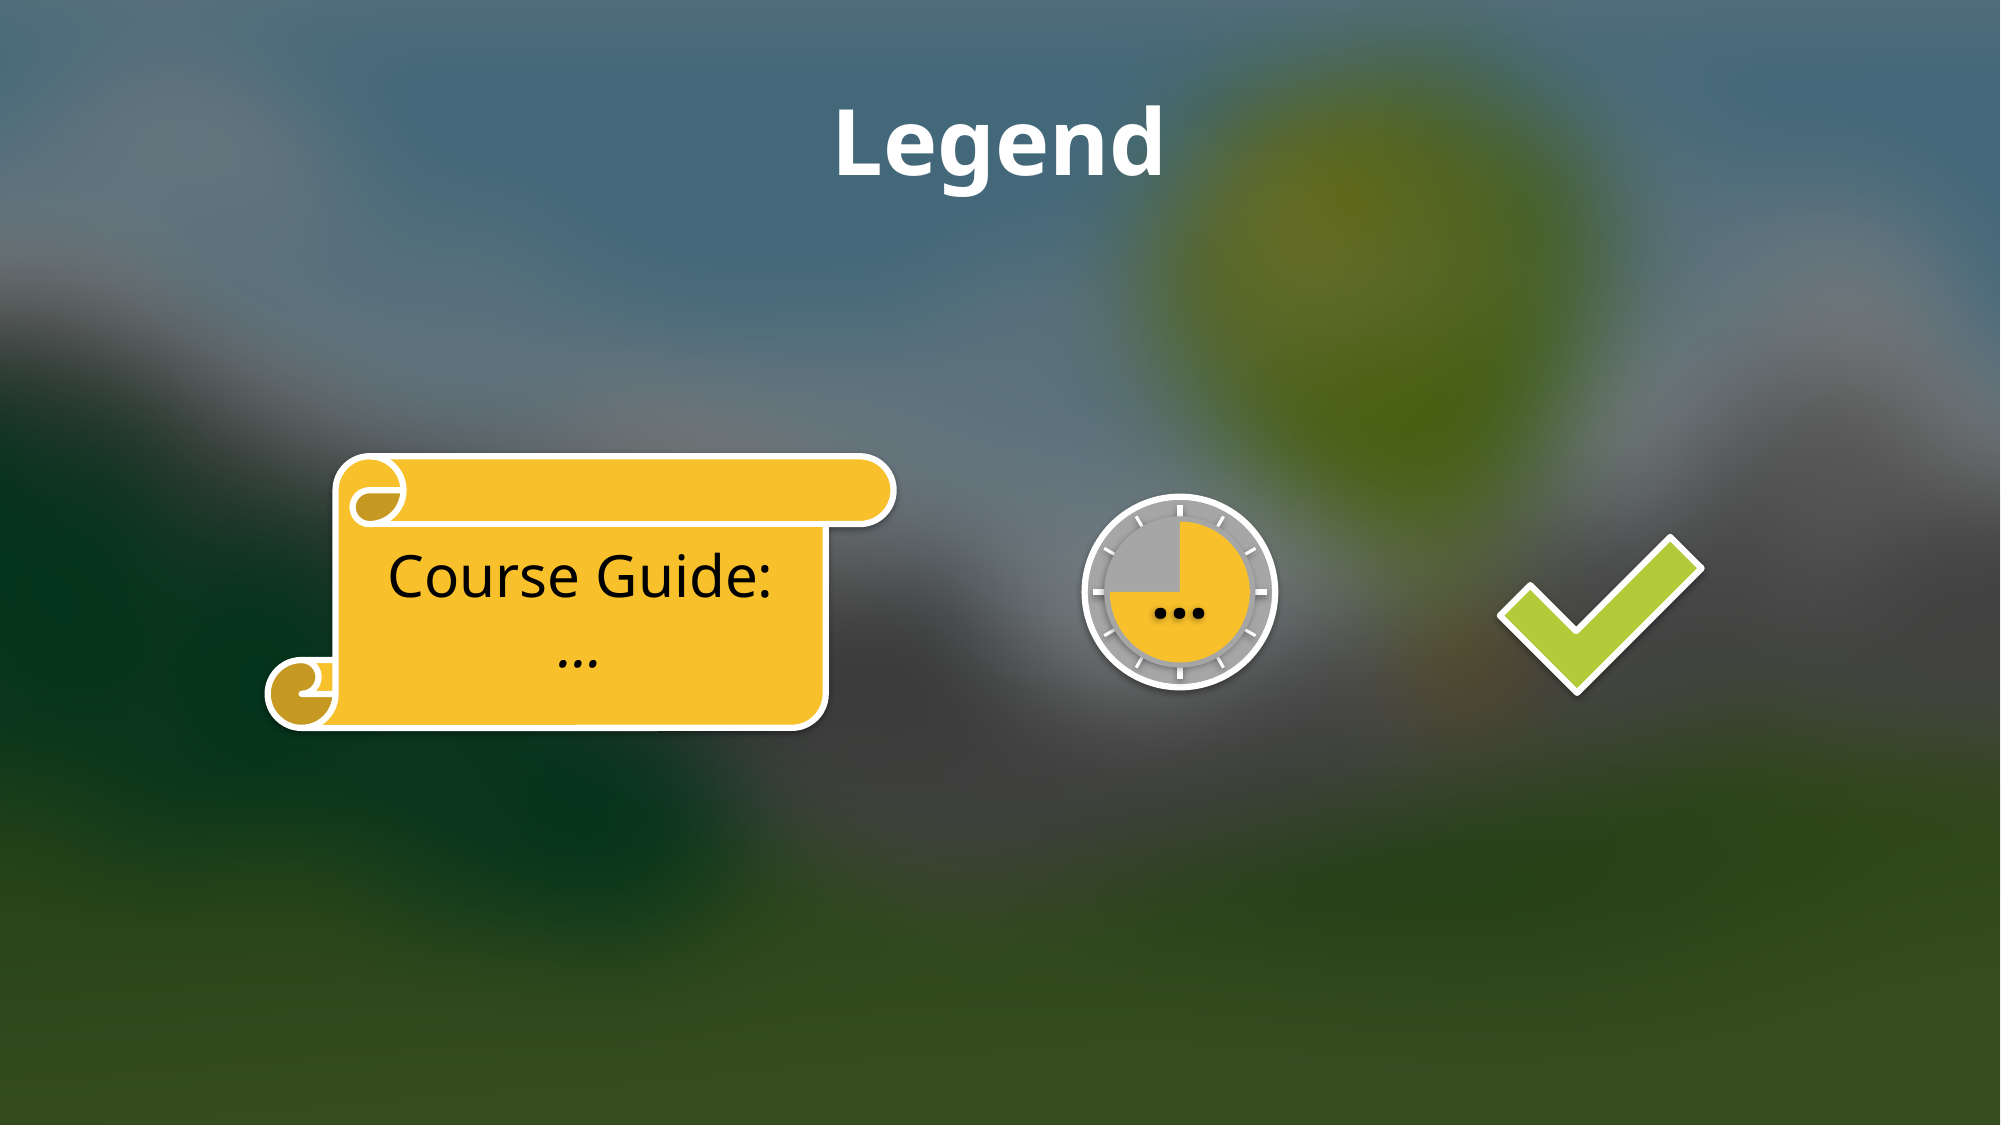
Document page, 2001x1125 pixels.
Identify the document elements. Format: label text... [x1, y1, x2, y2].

title Legend [99, 45, 1900, 233]
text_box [1084, 496, 1276, 688]
picture [0, 0, 2001, 1125]
text_box Course Guide: … [264, 453, 897, 732]
text_box [1496, 533, 1705, 696]
